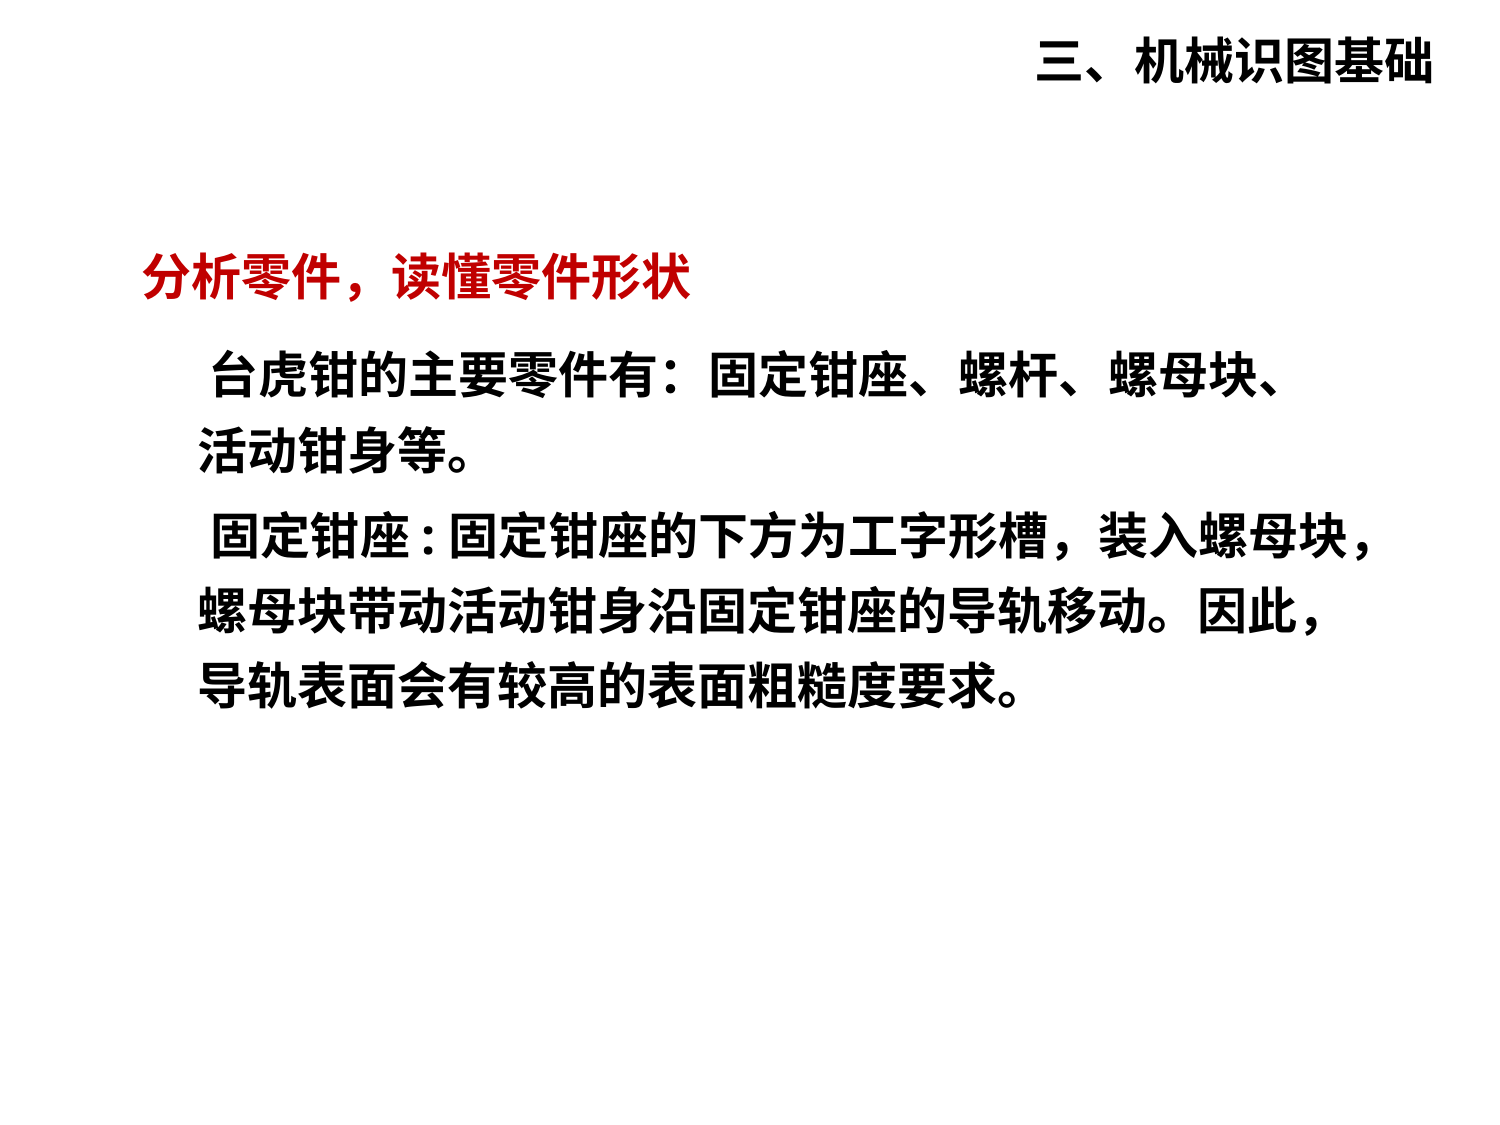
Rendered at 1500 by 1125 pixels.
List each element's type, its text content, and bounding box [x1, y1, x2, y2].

list 分析零件，读懂零件形状 台虎钳的主要零件有：固定钳座、螺杆、螺母块、活动钳身等。 固定钳座:固定钳座的下方为工字形槽，装入螺母块，螺母块带动活动钳身沿固定钳座的导轨移动。因此，导轨表面会有较高的表面粗糙度要求。 [126, 208, 1365, 740]
text_box 三、机械识图基础 [968, 0, 1500, 120]
